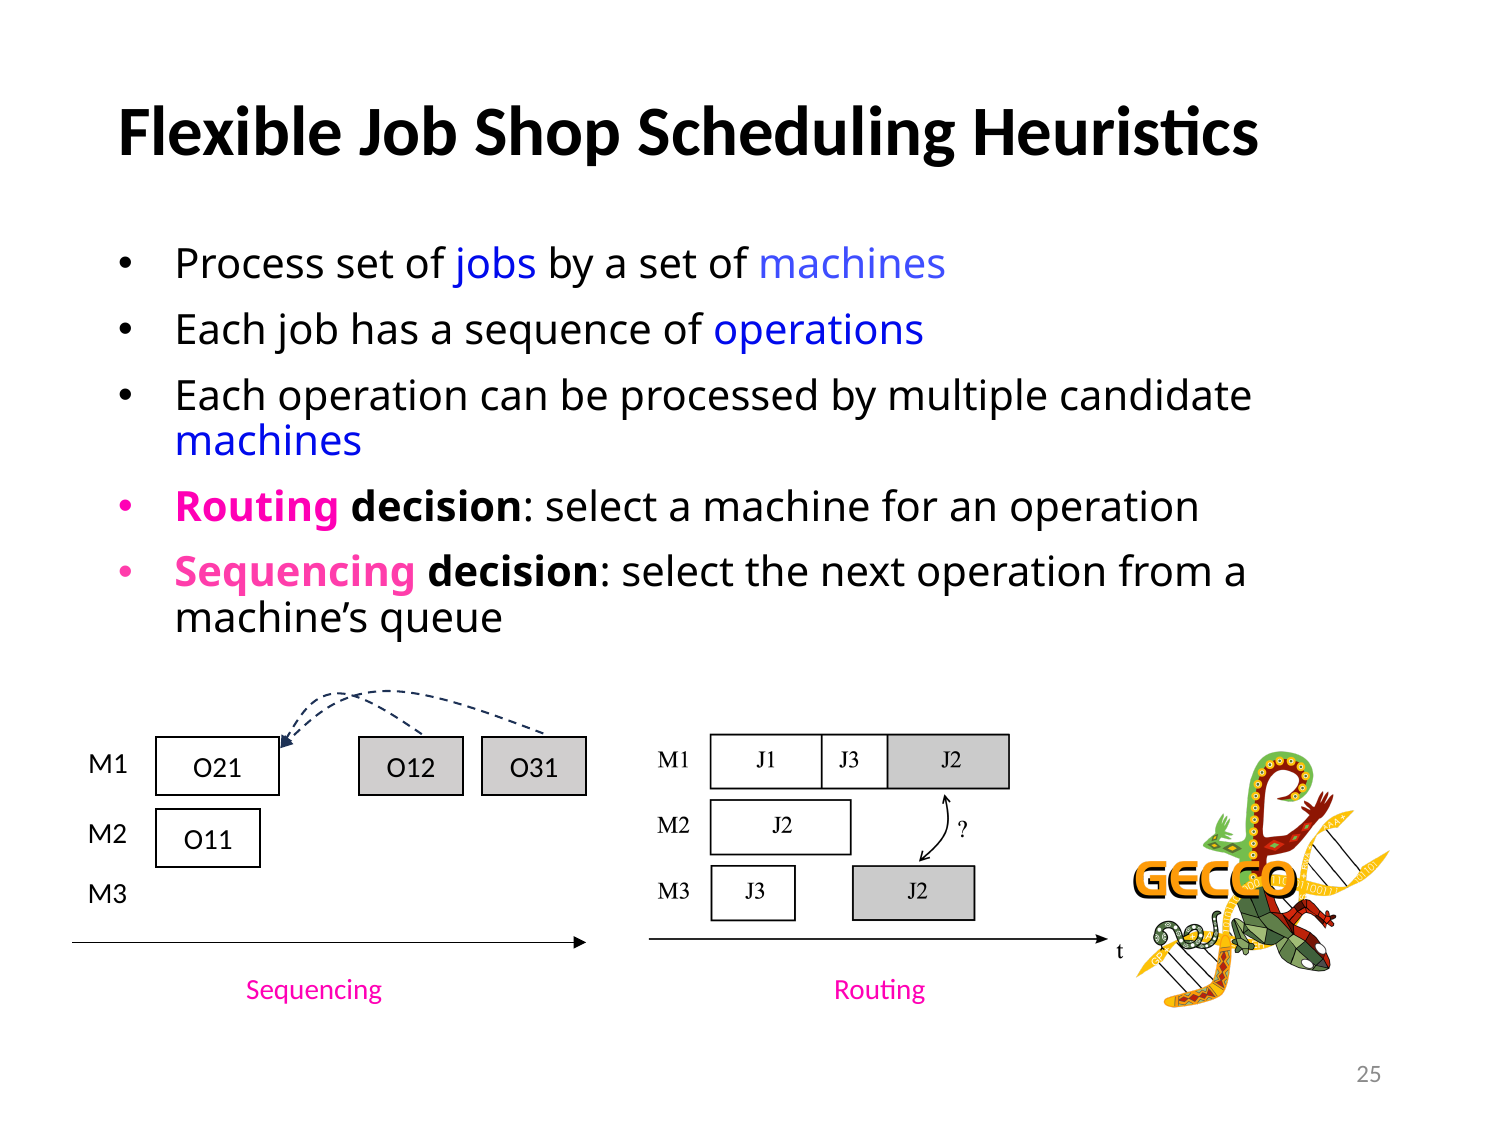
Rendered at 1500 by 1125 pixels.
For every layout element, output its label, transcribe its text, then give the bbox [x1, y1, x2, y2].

list Process set of jobs by a set of machines Each job has a sequence of operations Each operation can be processed by multiple candidate machines Routing decision: select a machine for an operation Sequencing decision: select the next operation from a machine’s queue [103, 234, 1397, 1014]
text_box M1 [73, 737, 143, 788]
slide_number 25 [1059, 1042, 1397, 1103]
text_box O31 [481, 736, 587, 796]
text_box O12 [358, 738, 464, 796]
picture [648, 678, 1125, 1014]
text_box [280, 689, 544, 749]
text_box M3 [72, 867, 143, 918]
text_box [286, 692, 353, 738]
text_box Sequencing [231, 962, 490, 1013]
text_box O21 [155, 736, 280, 796]
title Flexible Job Shop Scheduling Heuristics [103, 59, 1397, 207]
text_box M2 [72, 806, 143, 857]
text_box O11 [155, 808, 261, 868]
